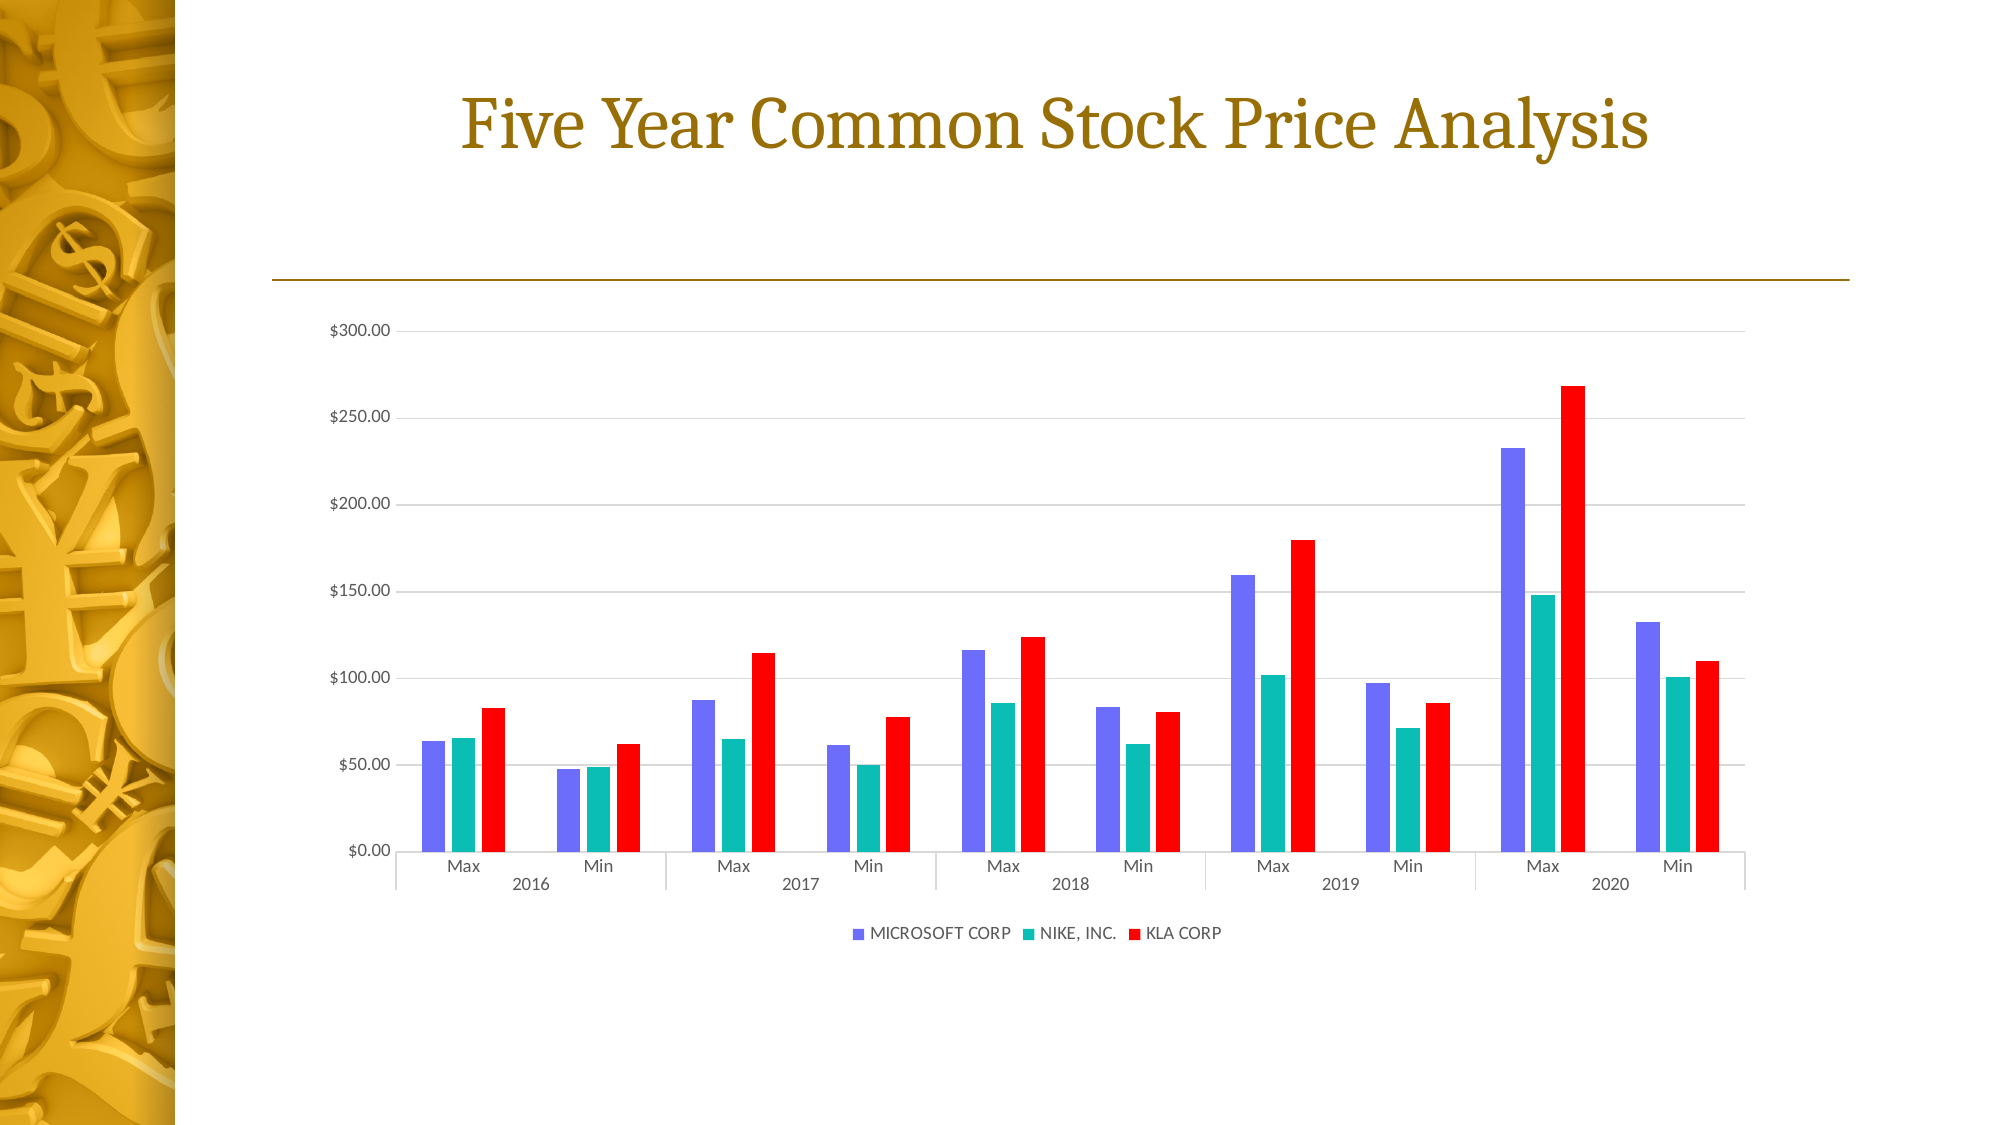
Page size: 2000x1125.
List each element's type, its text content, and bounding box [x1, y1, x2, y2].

title Five Year Common Stock Price Analysis [249, 62, 1863, 263]
picture [0, 0, 175, 1125]
chart [299, 309, 1775, 950]
